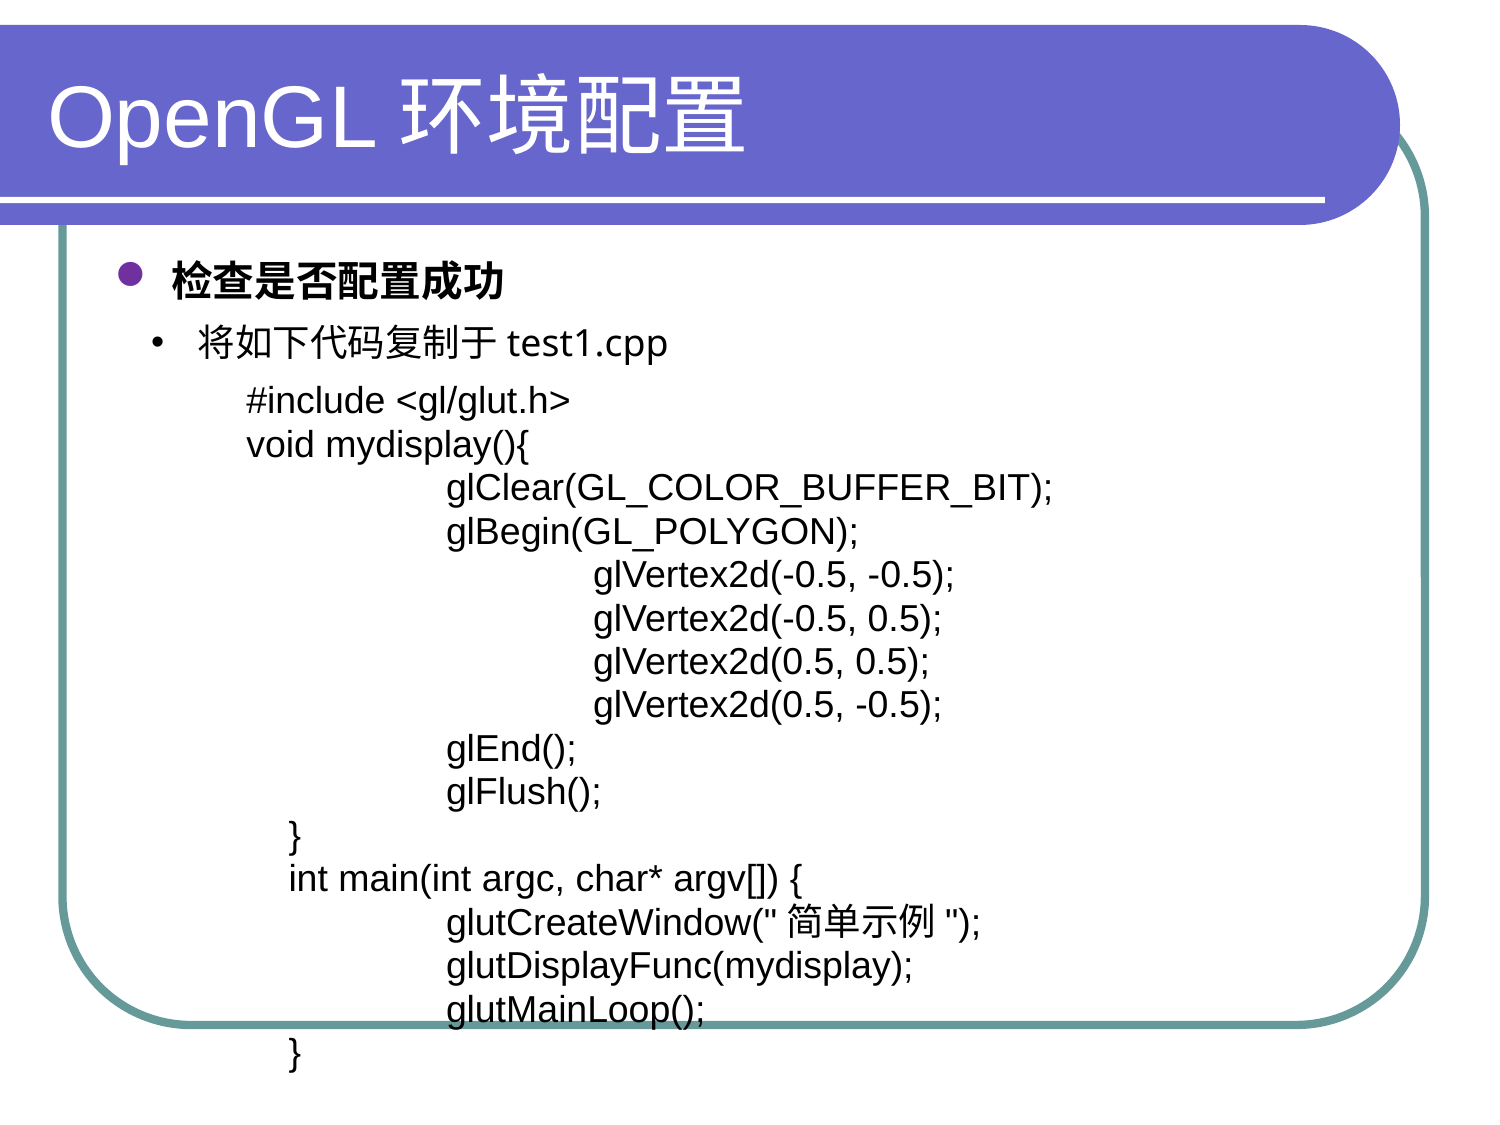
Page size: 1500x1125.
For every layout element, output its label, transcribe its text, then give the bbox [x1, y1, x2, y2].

list [99, 216, 1348, 943]
text_box #include <gl/glut.h> void mydisplay(){ glClear(GL_COLOR_BUFFER_BIT); glBegin(GL_POLYGON); glVertex2d(-0.5, -0.5); glVertex2d(-0.5, 0.5); glVertex2d(0.5, 0.5); glVertex2d(0.5, -0.5); glEnd(); glFlush(); } int main(int argc, char* argv[]) { glutCreateWindow("简单示例"); glutDisplayFunc(mydisplay); glutMainLoop(); } [231, 377, 1191, 801]
text_box 将如下代码复制于test1.cpp [136, 311, 1059, 372]
title OpenGL环境配置 [31, 37, 1348, 188]
text_box 检查是否配置成功 [99, 247, 804, 312]
